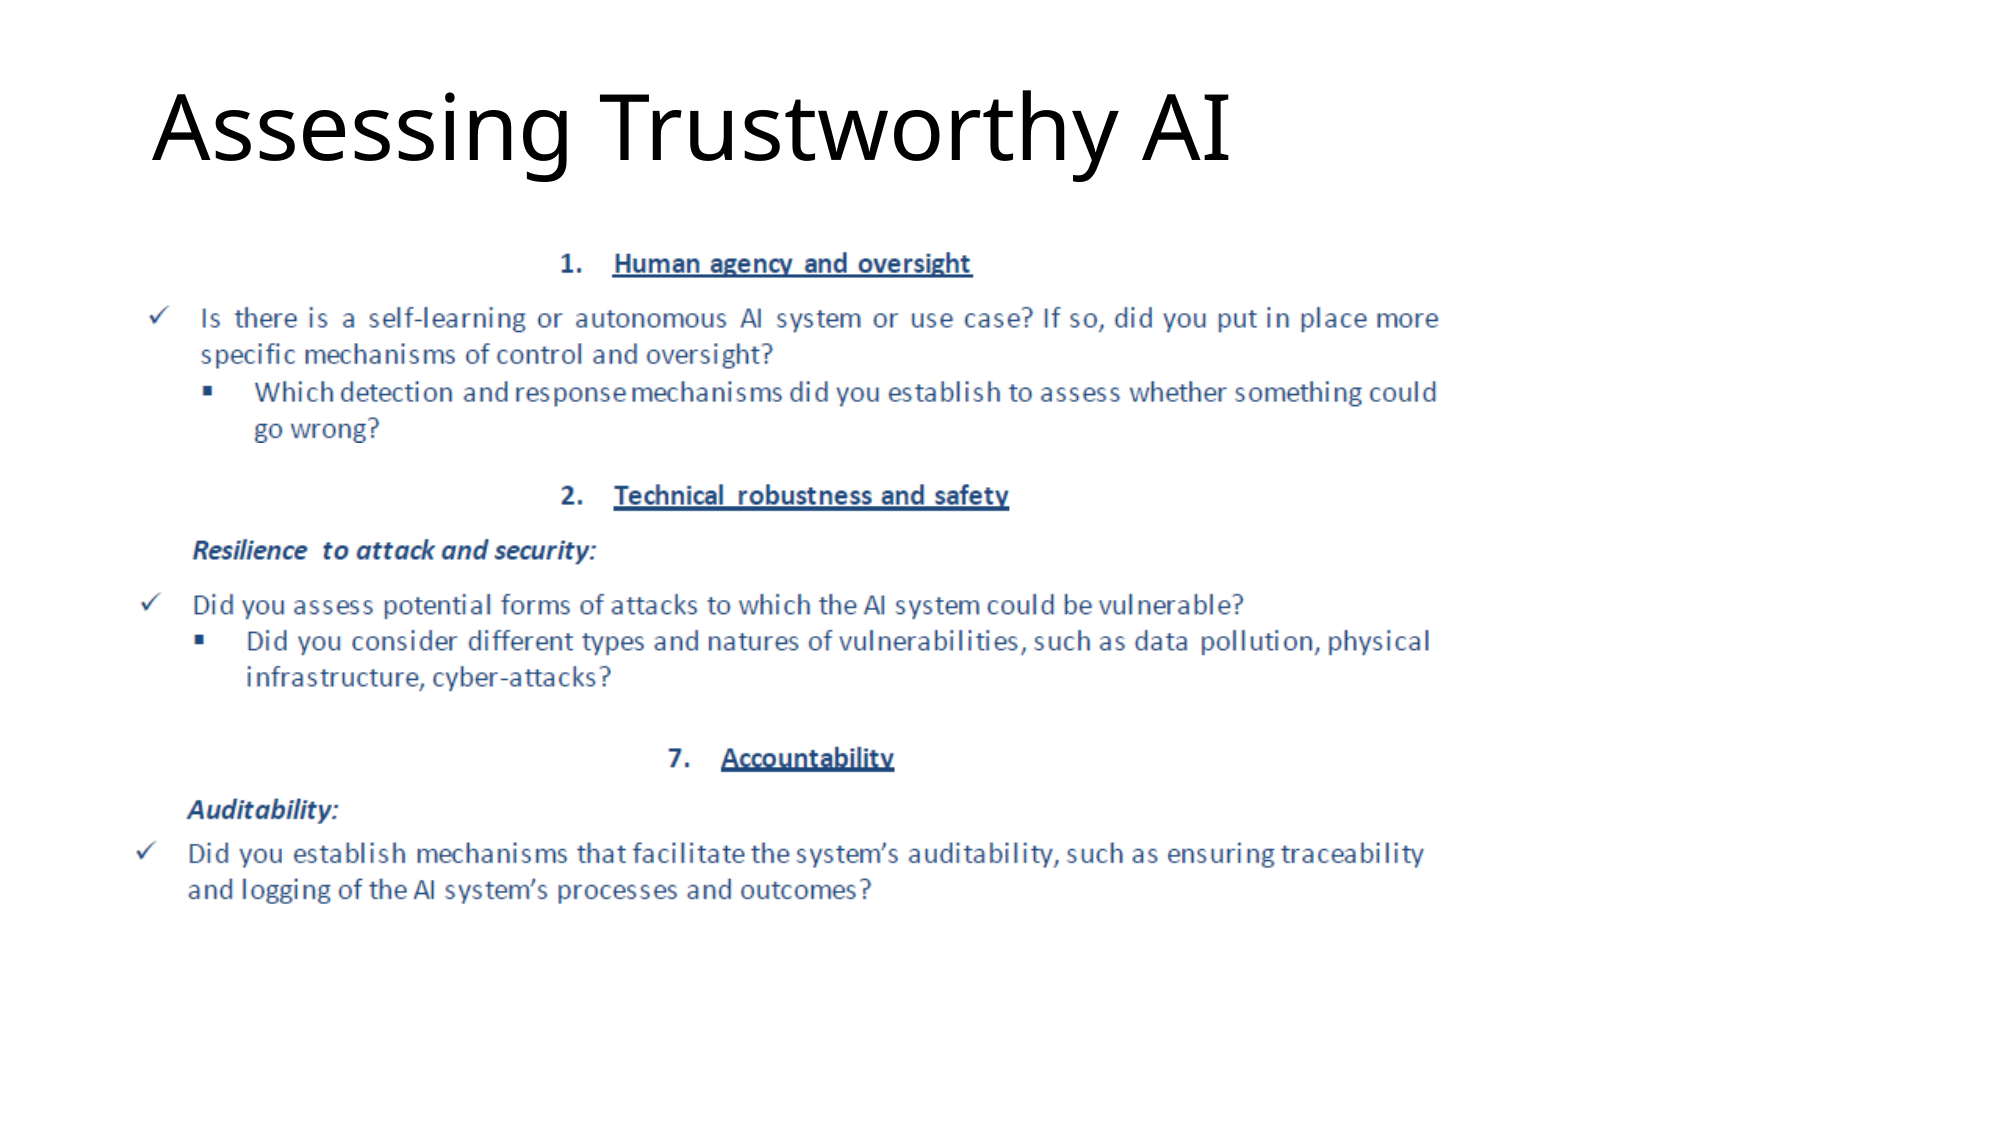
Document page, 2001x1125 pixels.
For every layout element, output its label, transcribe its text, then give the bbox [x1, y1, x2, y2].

title Assessing Trustworthy AI [137, 59, 1303, 203]
picture [135, 733, 1428, 915]
picture [148, 235, 1443, 443]
picture [135, 472, 1443, 704]
